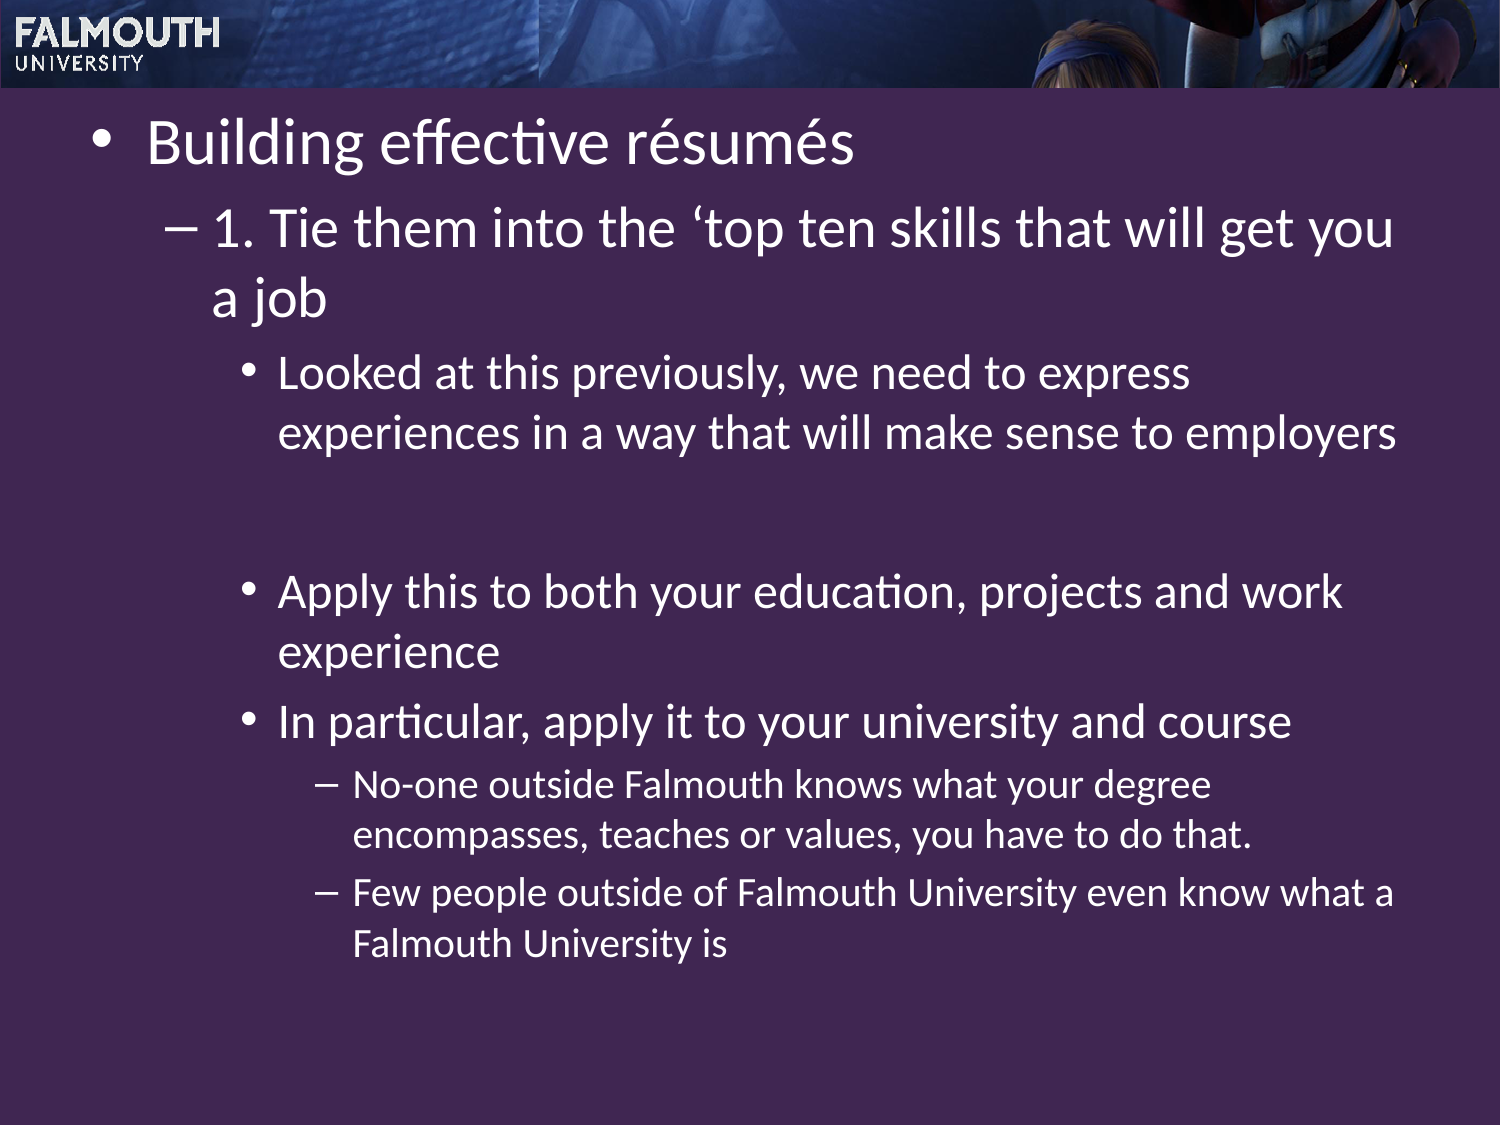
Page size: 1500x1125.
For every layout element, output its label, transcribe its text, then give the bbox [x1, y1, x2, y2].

picture [0, 0, 1500, 90]
list Building effective résumés 1. Tie them into the ‘top ten skills that will get you a job Looked at this previously, we need to express experiences in a way that will make sense to employers Apply this to both your education, projects and work experience In particular, apply it to your university and course No-one outside Falmouth knows what your degree encompasses, teaches or values, you have to do that. Few people outside of Falmouth University even know what a Falmouth University is [75, 90, 1425, 1005]
